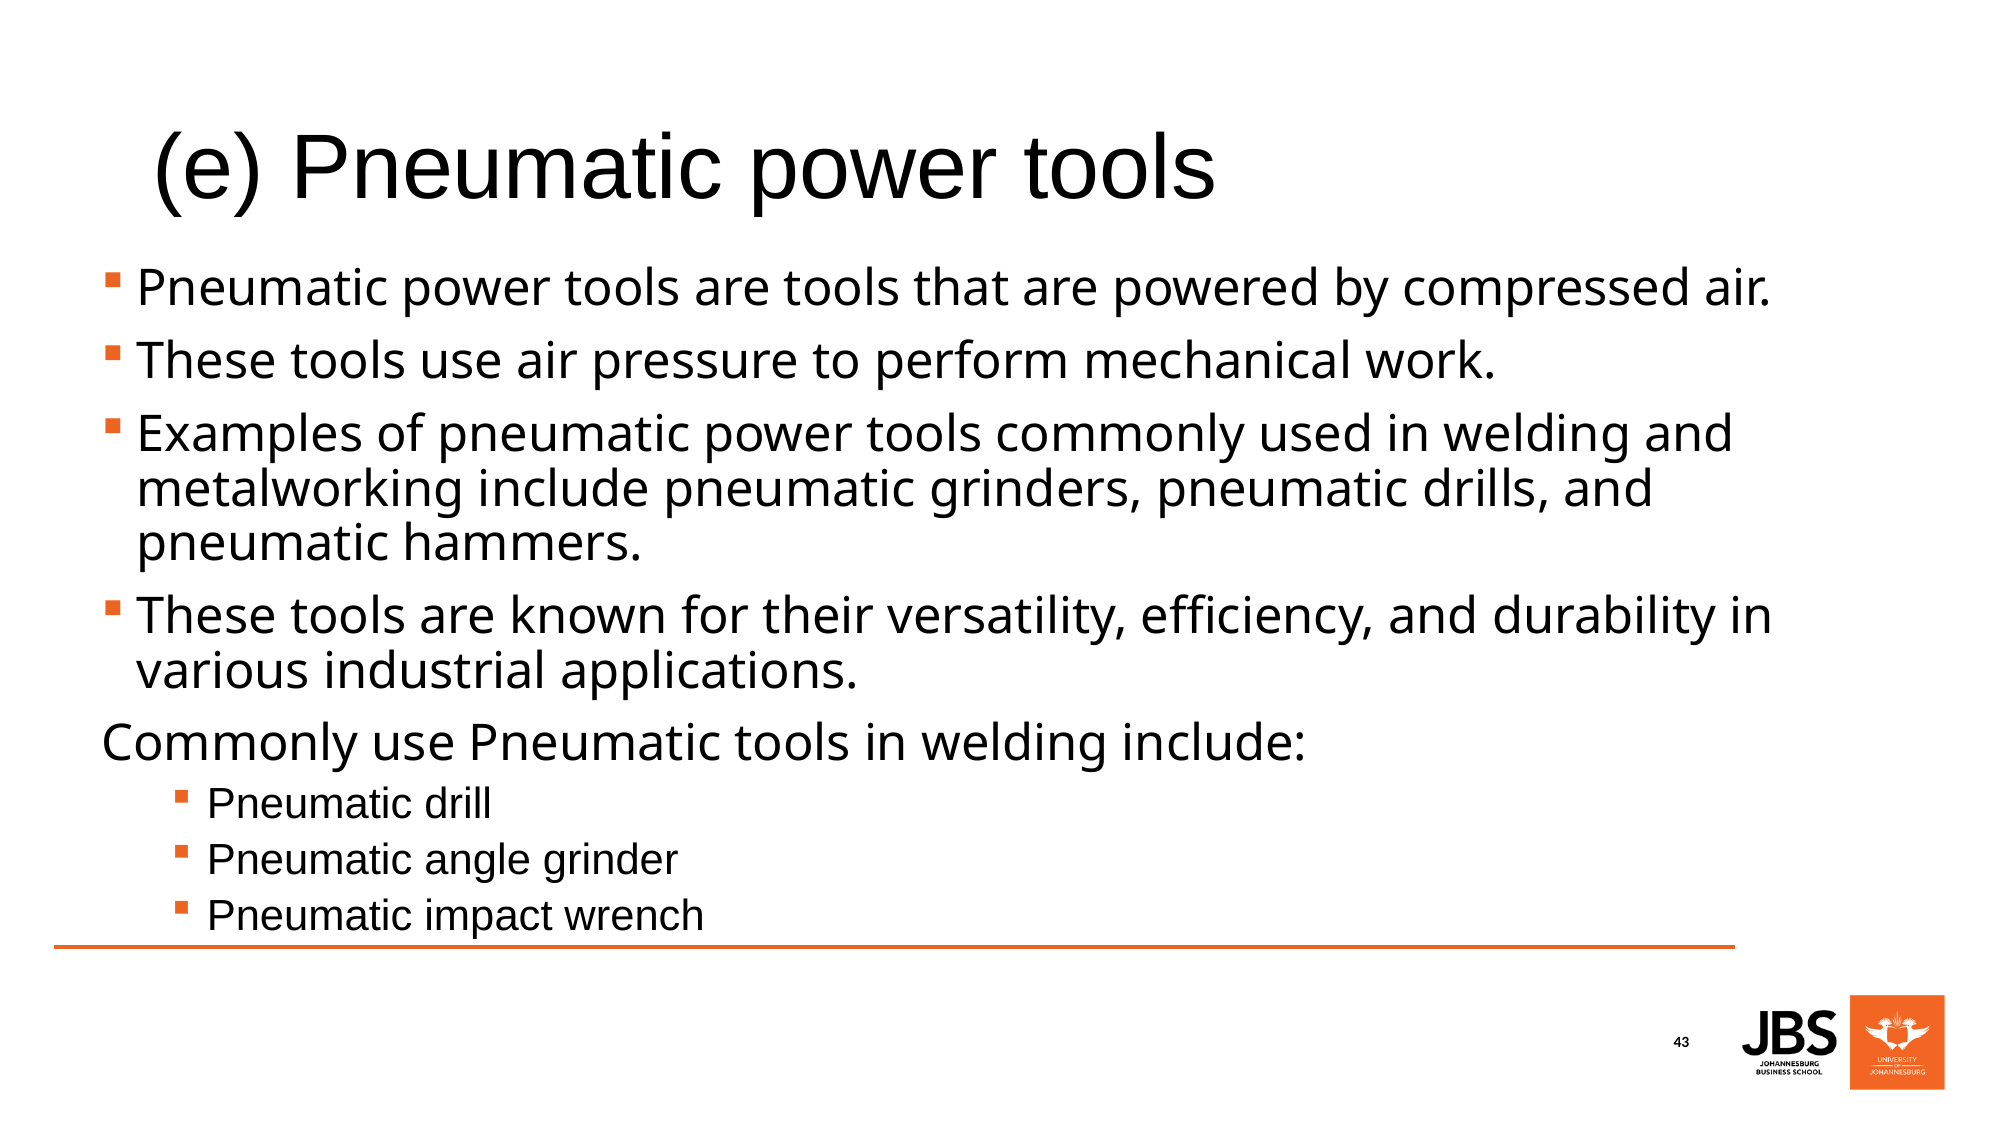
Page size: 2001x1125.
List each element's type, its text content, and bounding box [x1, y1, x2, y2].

title (e) Pneumatic power tools [137, 59, 1863, 278]
list Pneumatic power tools are tools that are powered by compressed air. These tools use air pressure to perform mechanical work. Examples of pneumatic power tools commonly used in welding and metalworking include pneumatic grinders, pneumatic drills, and pneumatic hammers. These tools are known for their versatility, efficiency, and durability in various industrial applications. Commonly use Pneumatic tools in welding include: Pneumatic drill Pneumatic angle grinder Pneumatic impact wrench [86, 254, 1812, 987]
picture [1728, 981, 1958, 1103]
